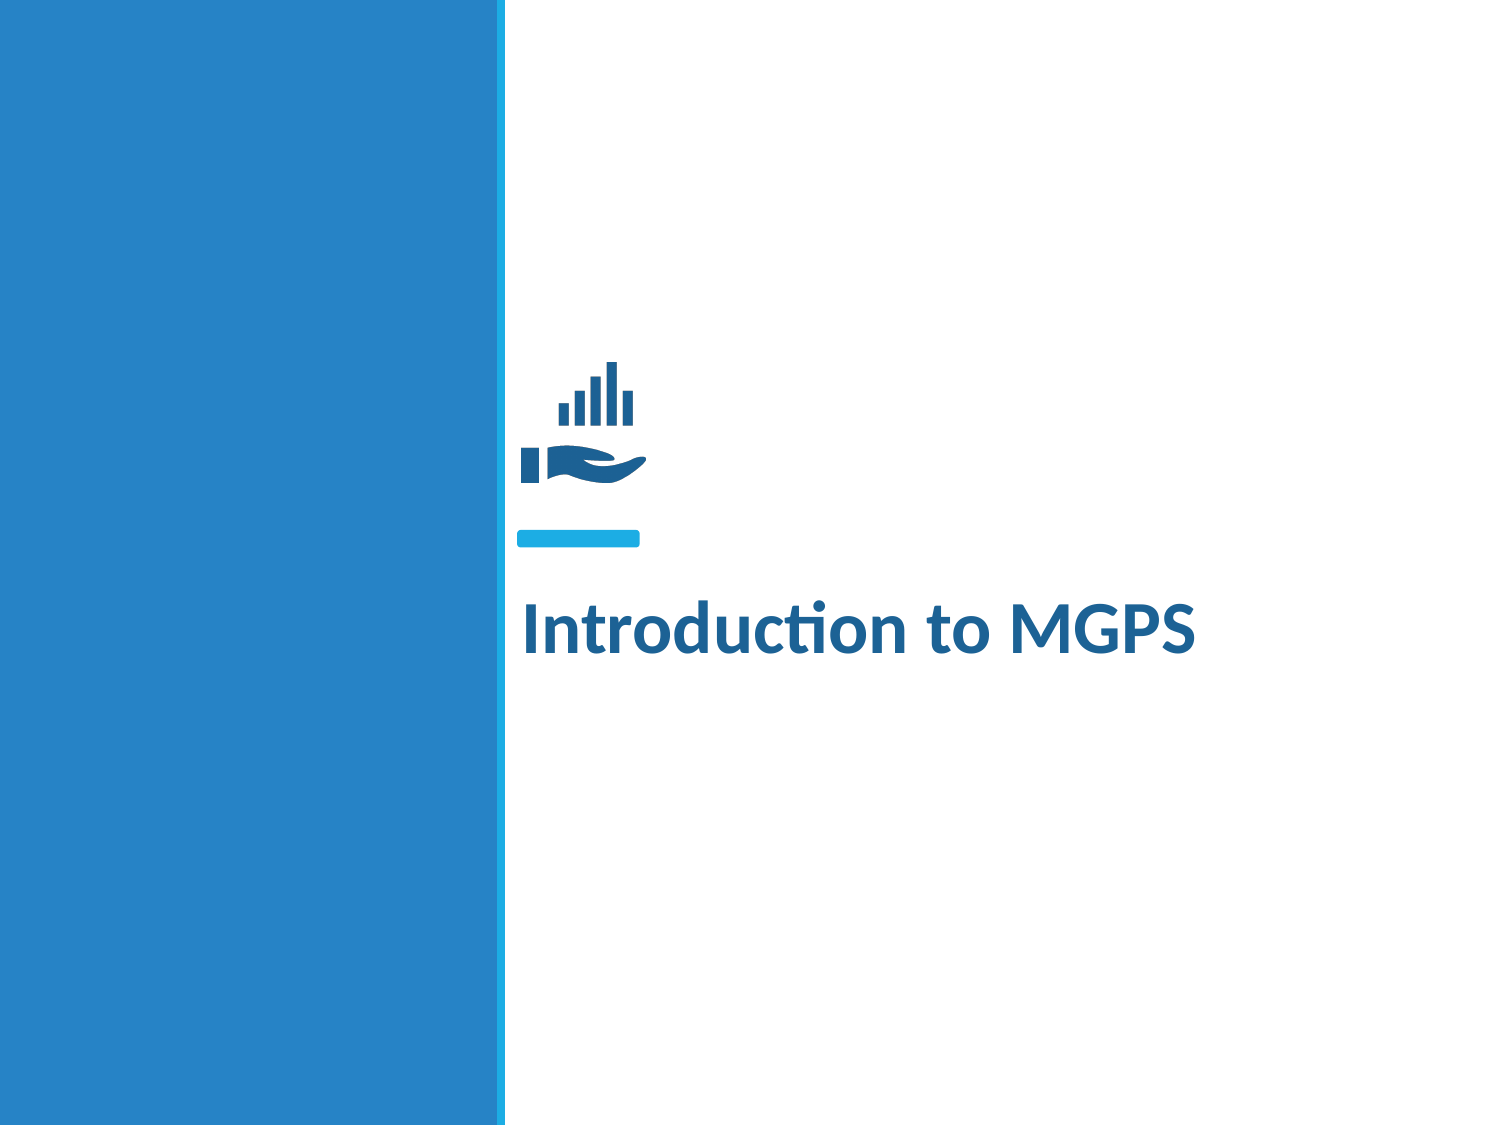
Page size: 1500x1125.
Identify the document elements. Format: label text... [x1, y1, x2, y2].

text_box Introduction to MGPS [521, 562, 1438, 769]
picture [520, 361, 647, 483]
text_box [517, 529, 640, 548]
